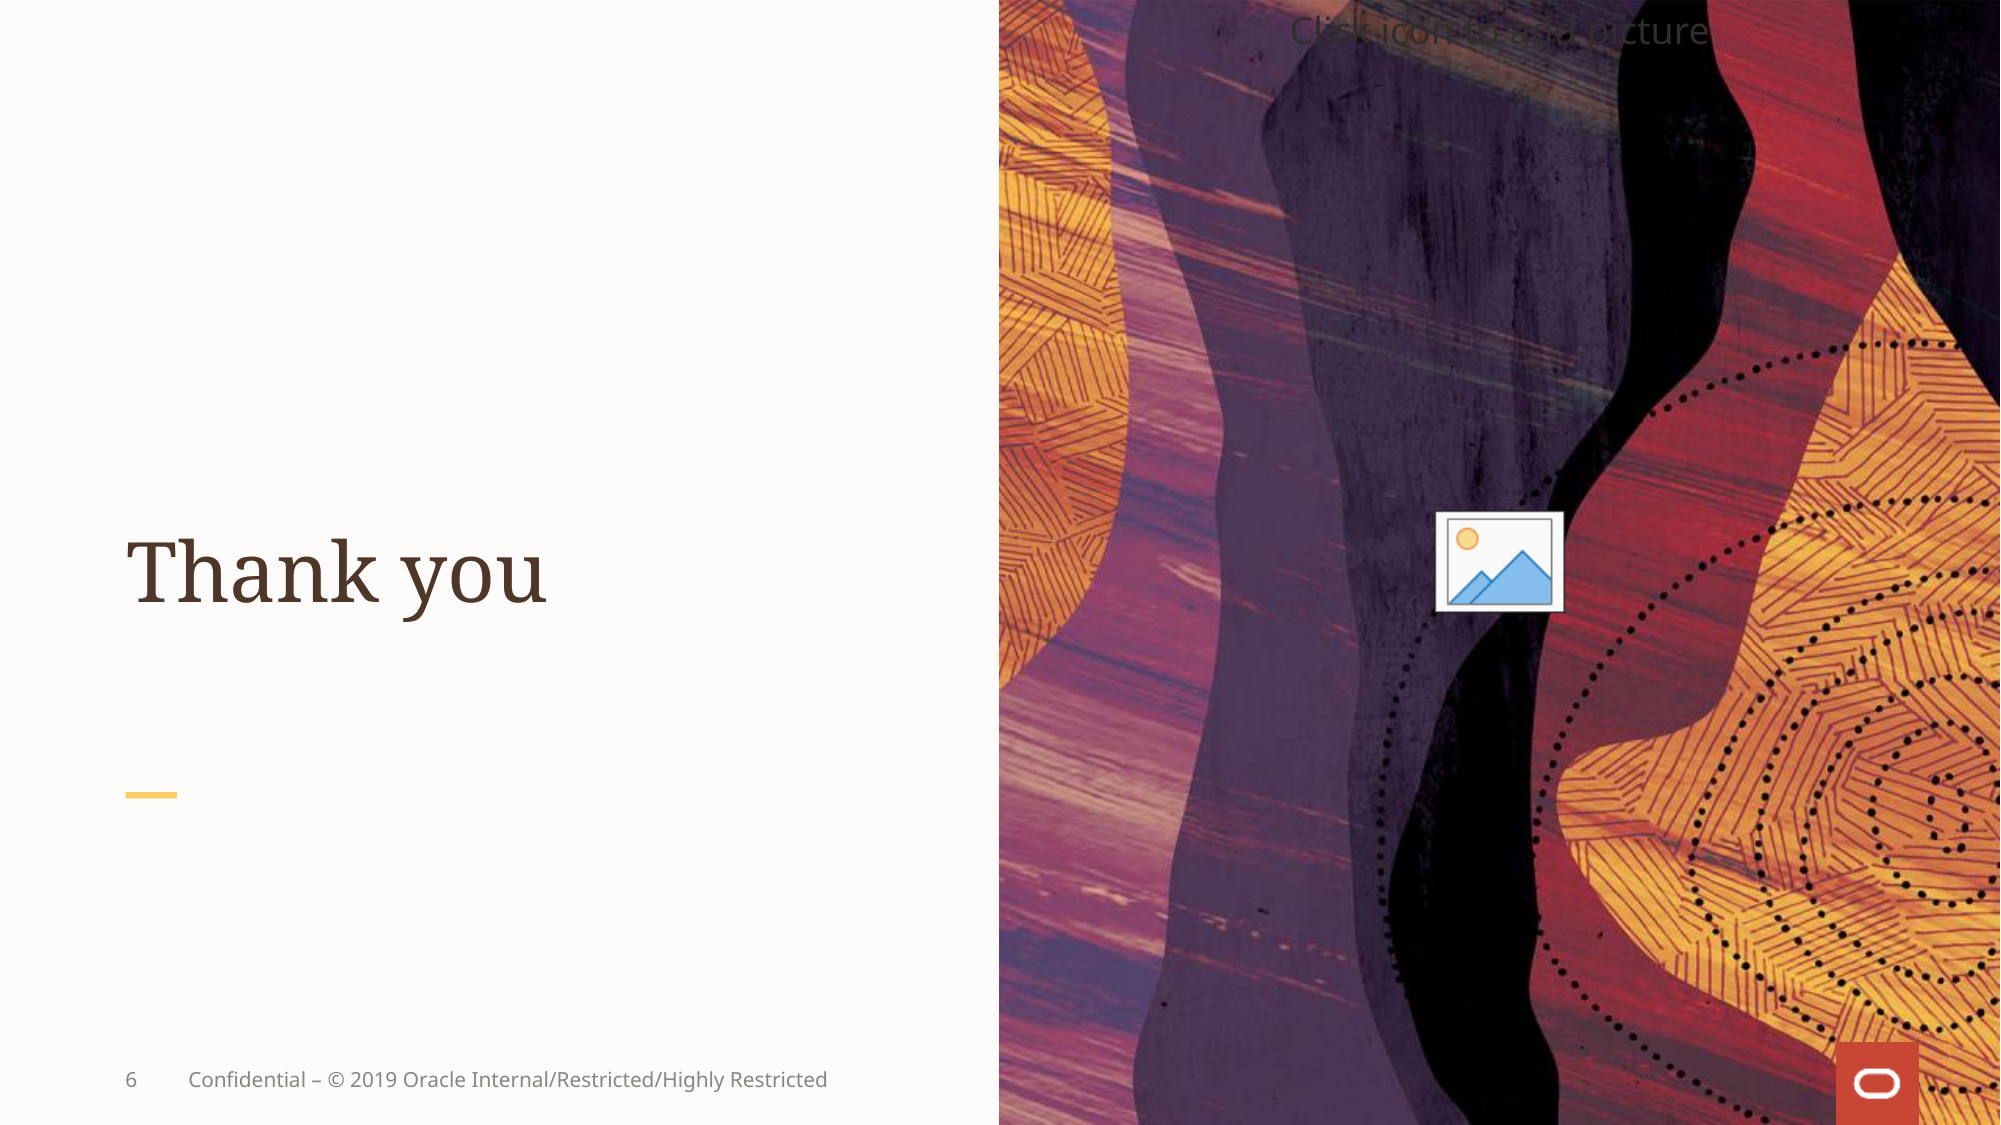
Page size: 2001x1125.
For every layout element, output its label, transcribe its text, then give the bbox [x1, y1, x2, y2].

slide_number 6 [110, 1050, 174, 1111]
footer Confidential – © 2019 Oracle Internal/Restricted/Highly Restricted [174, 1050, 849, 1111]
picture [999, 0, 2000, 1125]
list Thank you [126, 384, 825, 753]
